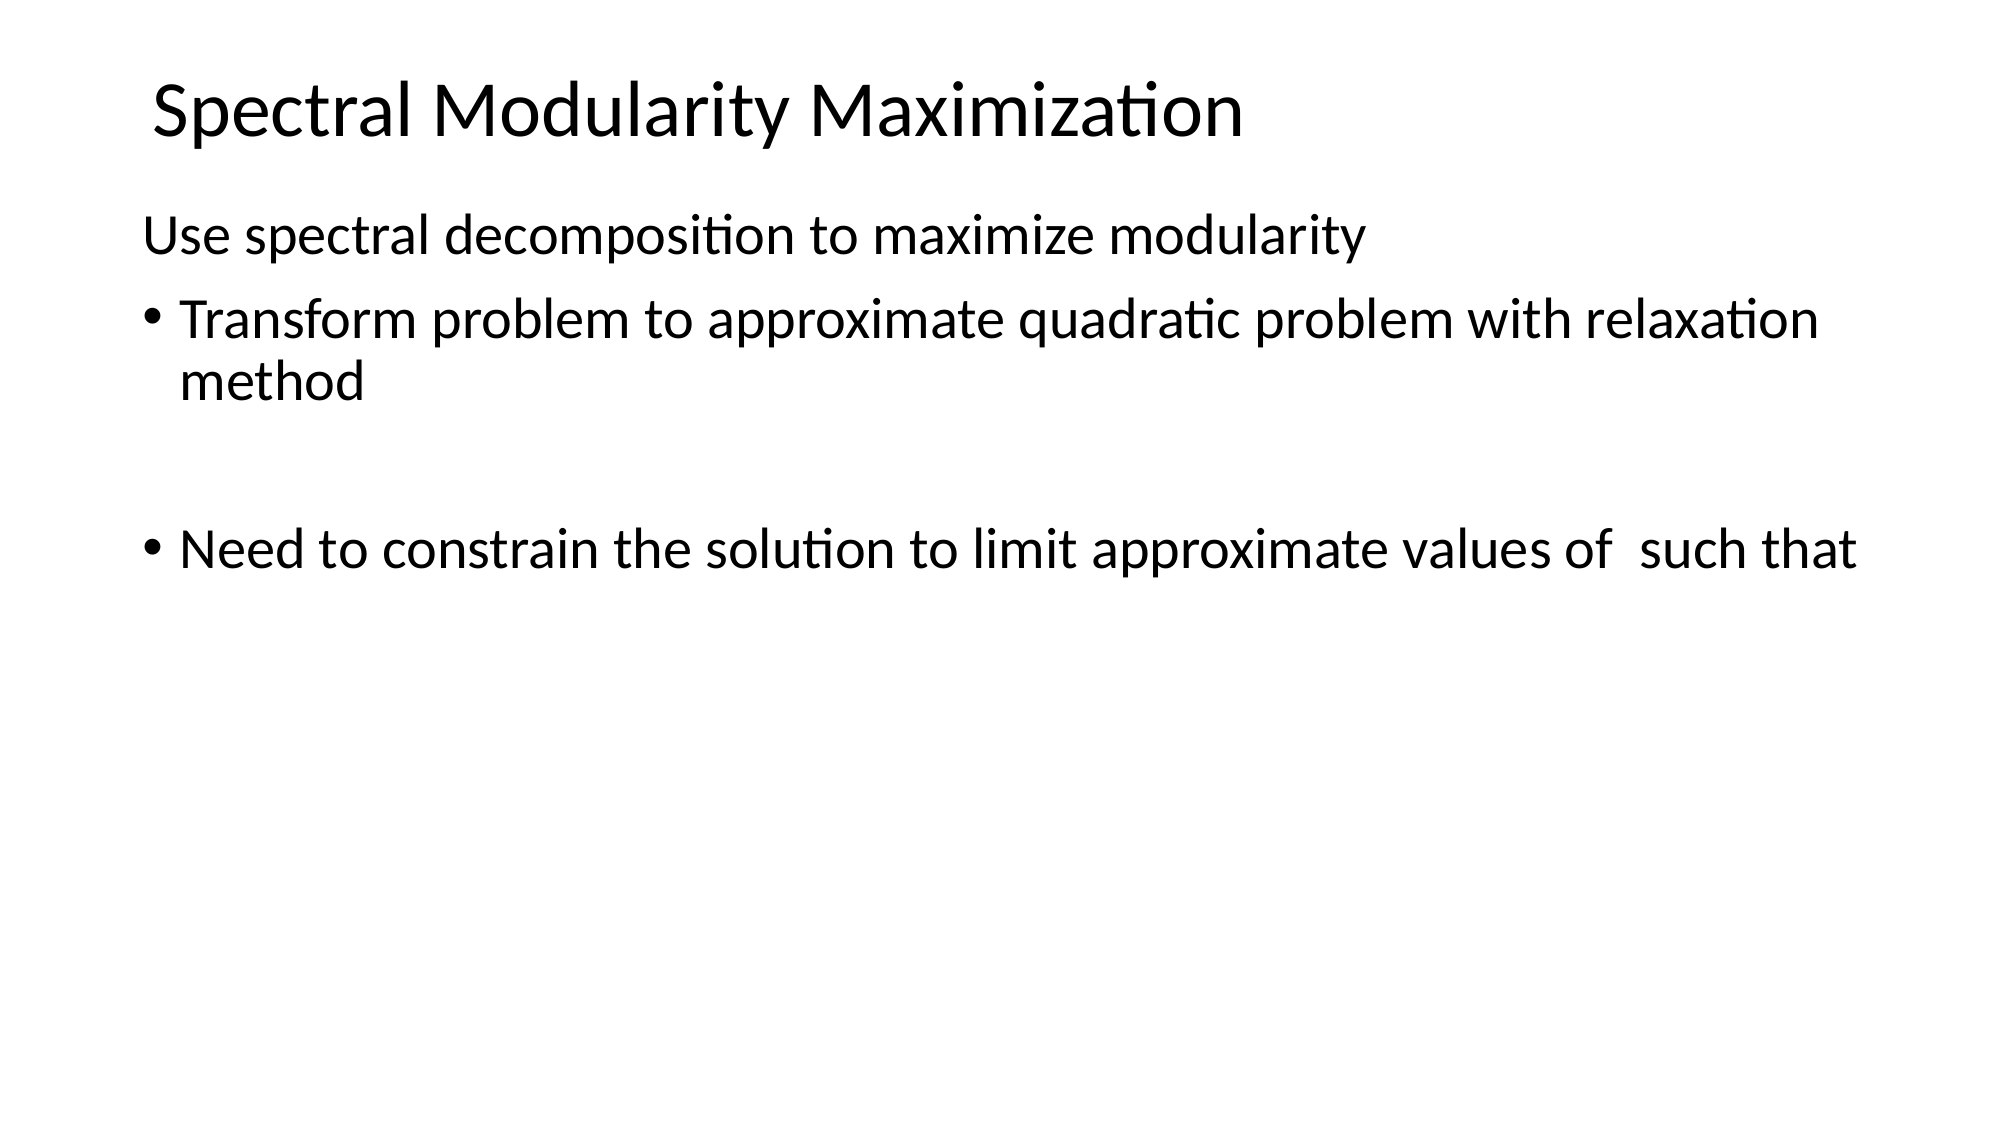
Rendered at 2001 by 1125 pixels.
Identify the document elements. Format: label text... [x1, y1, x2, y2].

title Spectral Modularity Maximization [137, 59, 1863, 162]
